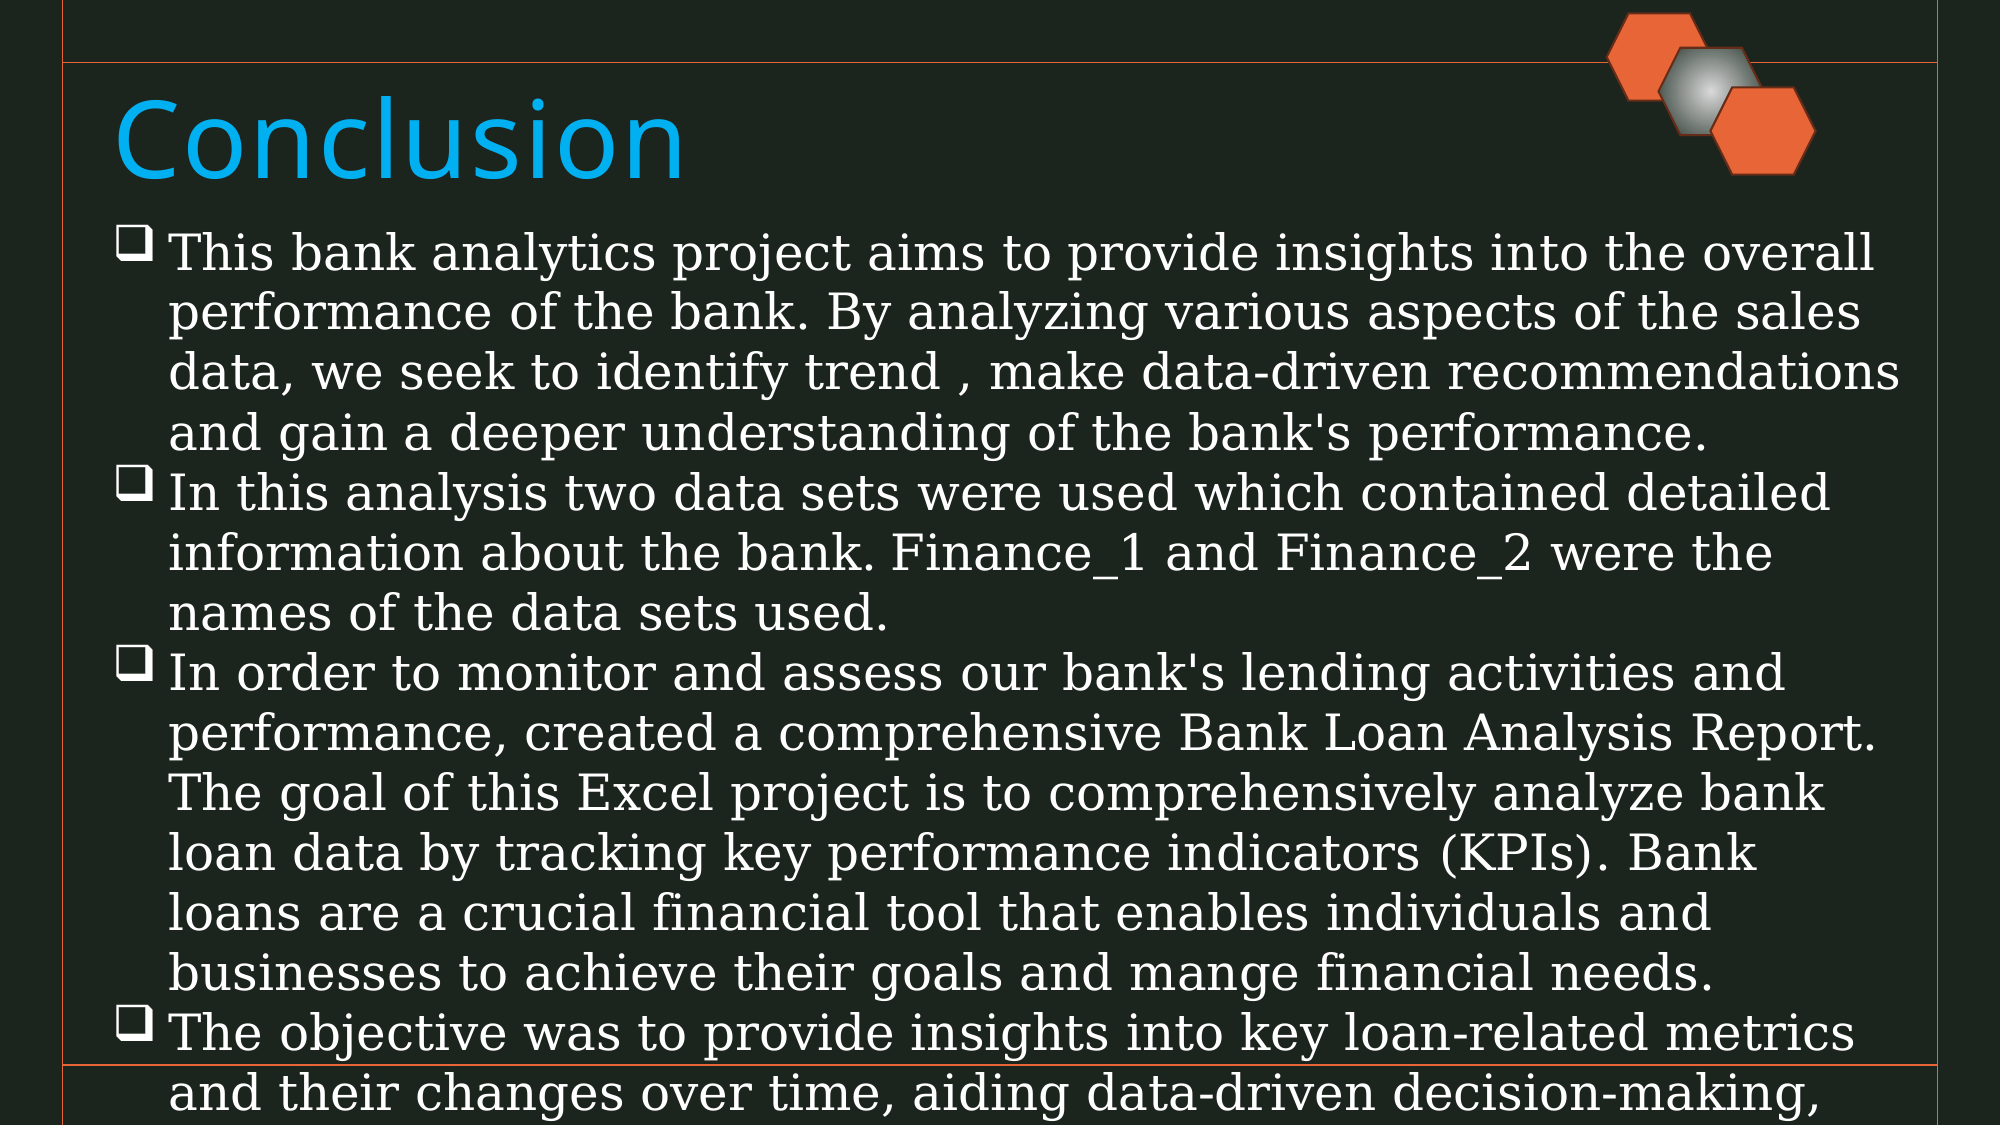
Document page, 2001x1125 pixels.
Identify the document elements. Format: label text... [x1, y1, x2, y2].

text_box [1605, 12, 1708, 102]
text_box This bank analytics project aims to provide insights into the overall performance of the bank. By analyzing various aspects of the sales data, we seek to identify trend , make data-driven recommendations and gain a deeper understanding of the bank's performance. In this analysis two data sets were used which contained detailed information about the bank. Finance_1 and Finance_2 were the names of the data sets used. In order to monitor and assess our bank's lending activities and performance, created a comprehensive Bank Loan Analysis Report. The goal of this Excel project is to comprehensively analyze bank loan data by tracking key performance indicators (KPIs). Bank loans are a crucial financial tool that enables individuals and businesses to achieve their goals and mange financial needs. The objective was to provide insights into key loan-related metrics and their changes over time, aiding data-driven decision-making, tracking loan portfolio health, and identifying trends for lending strategy. [97, 212, 1921, 1125]
title Conclusion [97, 78, 1052, 210]
text_box [1709, 86, 1817, 176]
text_box [1657, 46, 1763, 137]
